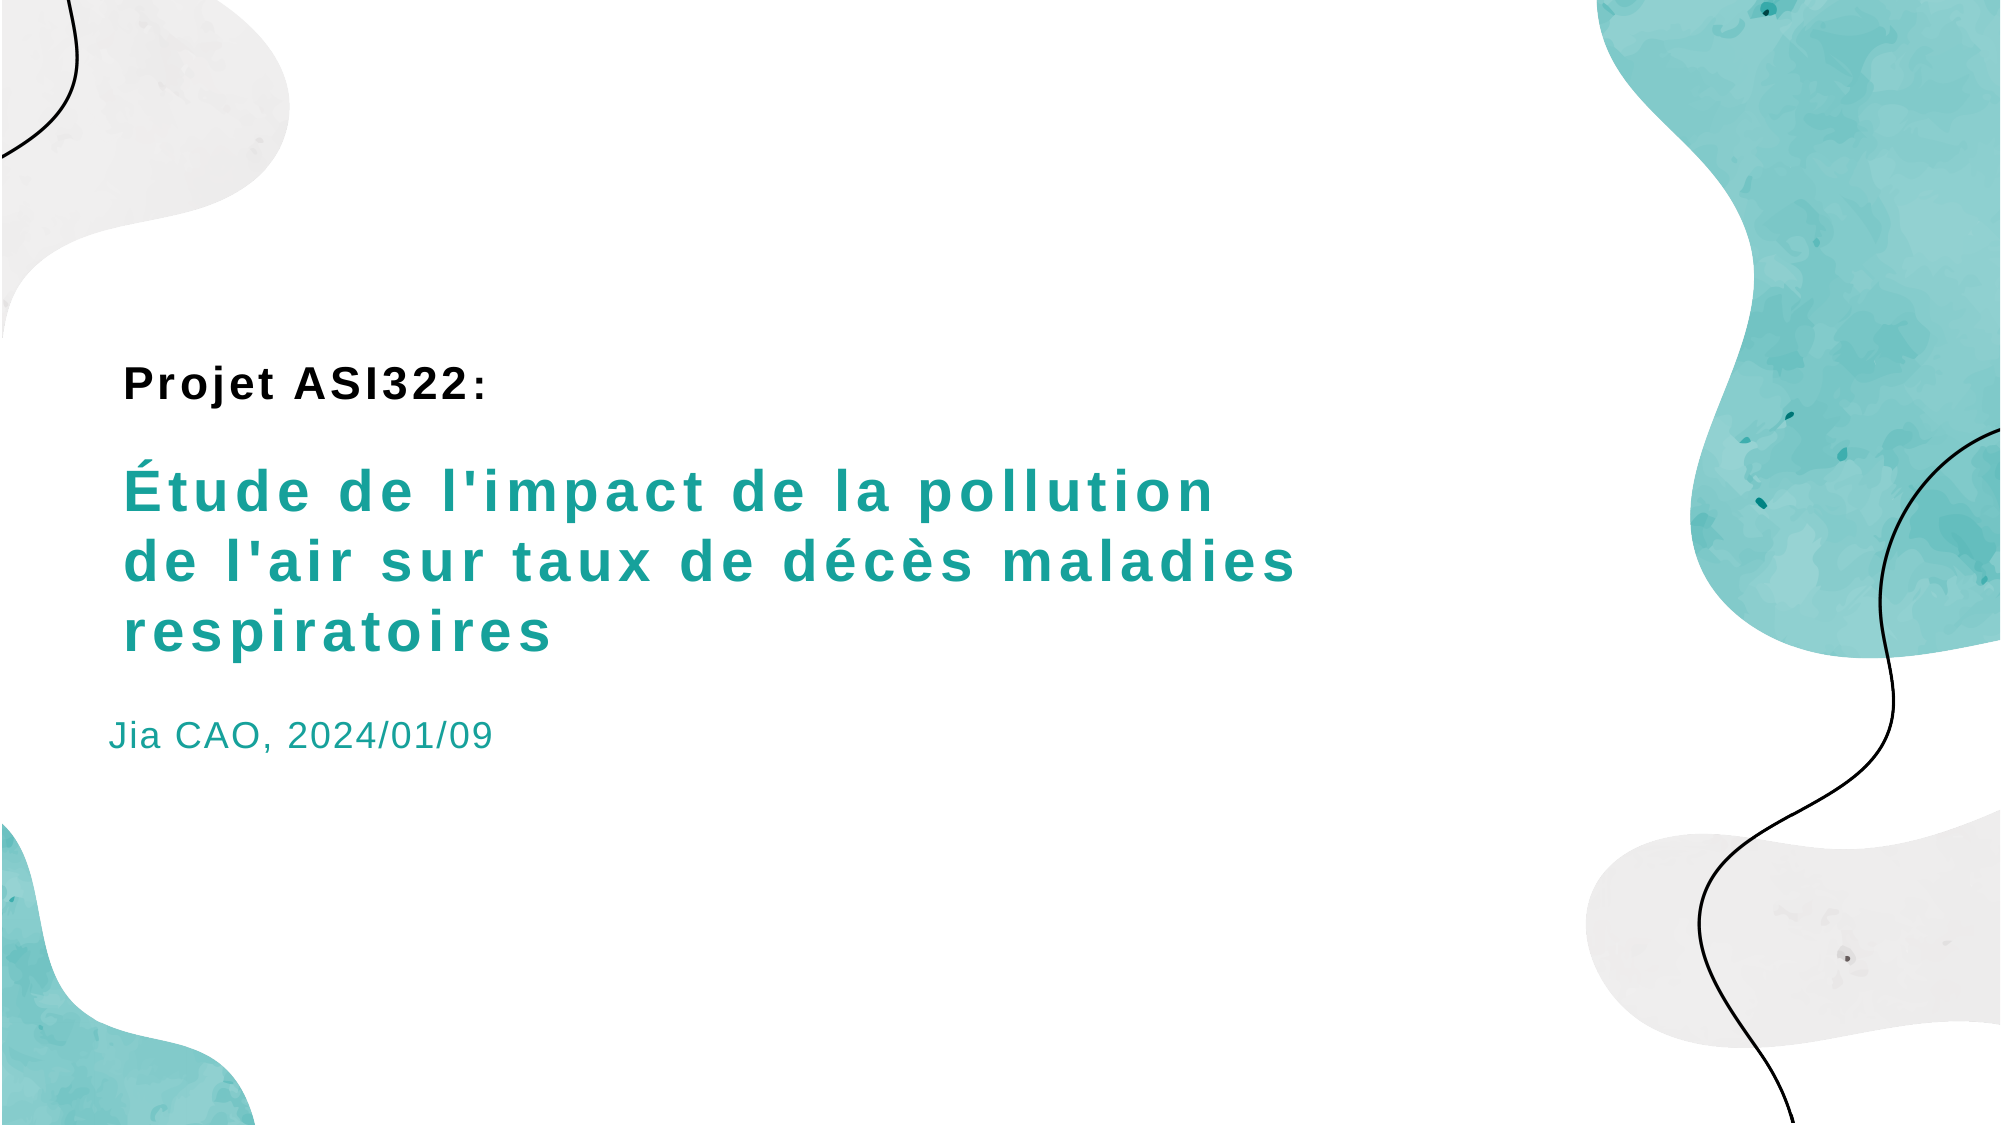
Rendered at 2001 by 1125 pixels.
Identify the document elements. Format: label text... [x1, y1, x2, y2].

subtitle Projet ASI322: [108, 346, 1337, 417]
picture [2, 0, 2001, 1125]
list Jia CAO, 2024/01/09 [108, 699, 1337, 813]
title Étude de l'impact de la pollution de l'air sur taux de décès maladies respiratoires [108, 434, 1337, 682]
